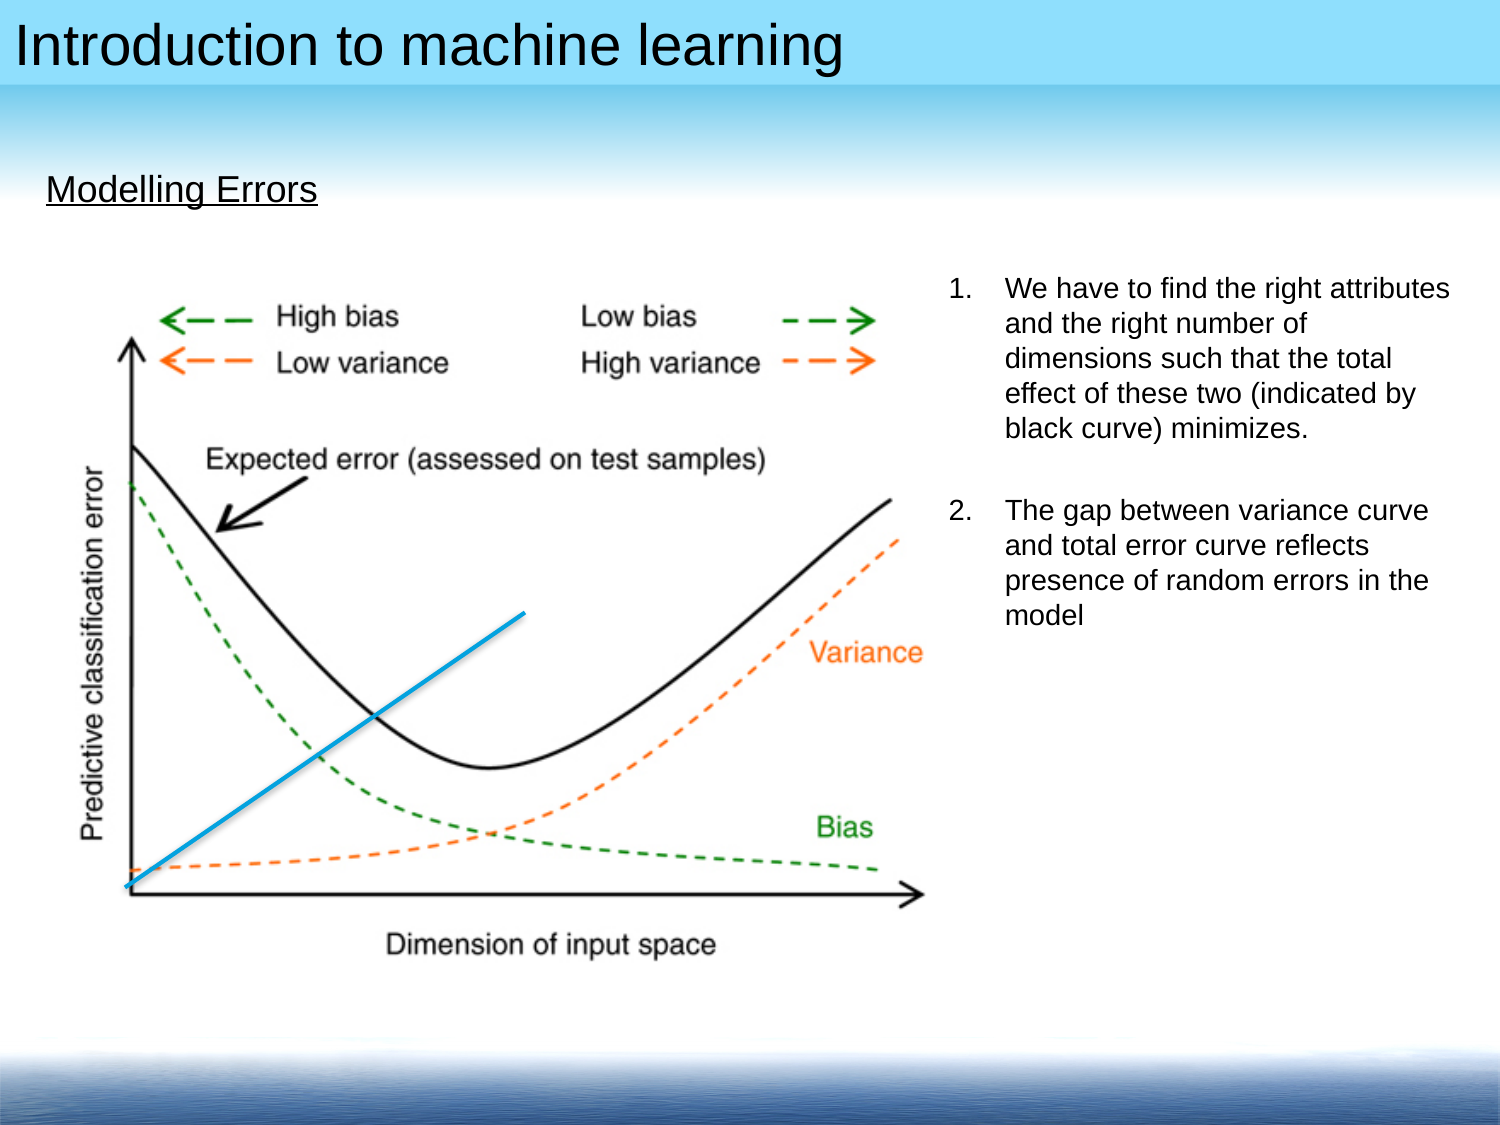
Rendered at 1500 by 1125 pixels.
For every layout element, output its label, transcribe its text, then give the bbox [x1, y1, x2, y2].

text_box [124, 612, 526, 888]
title Modelling Errors [30, 157, 1413, 225]
text_box We have to find the right attributes and the right number of dimensions such that the total effect of these two (indicated by black curve) minimizes. The gap between variance curve and total error curve reflects presence of random errors in the model [924, 262, 1479, 680]
picture [74, 299, 927, 963]
picture [0, 1037, 1500, 1125]
